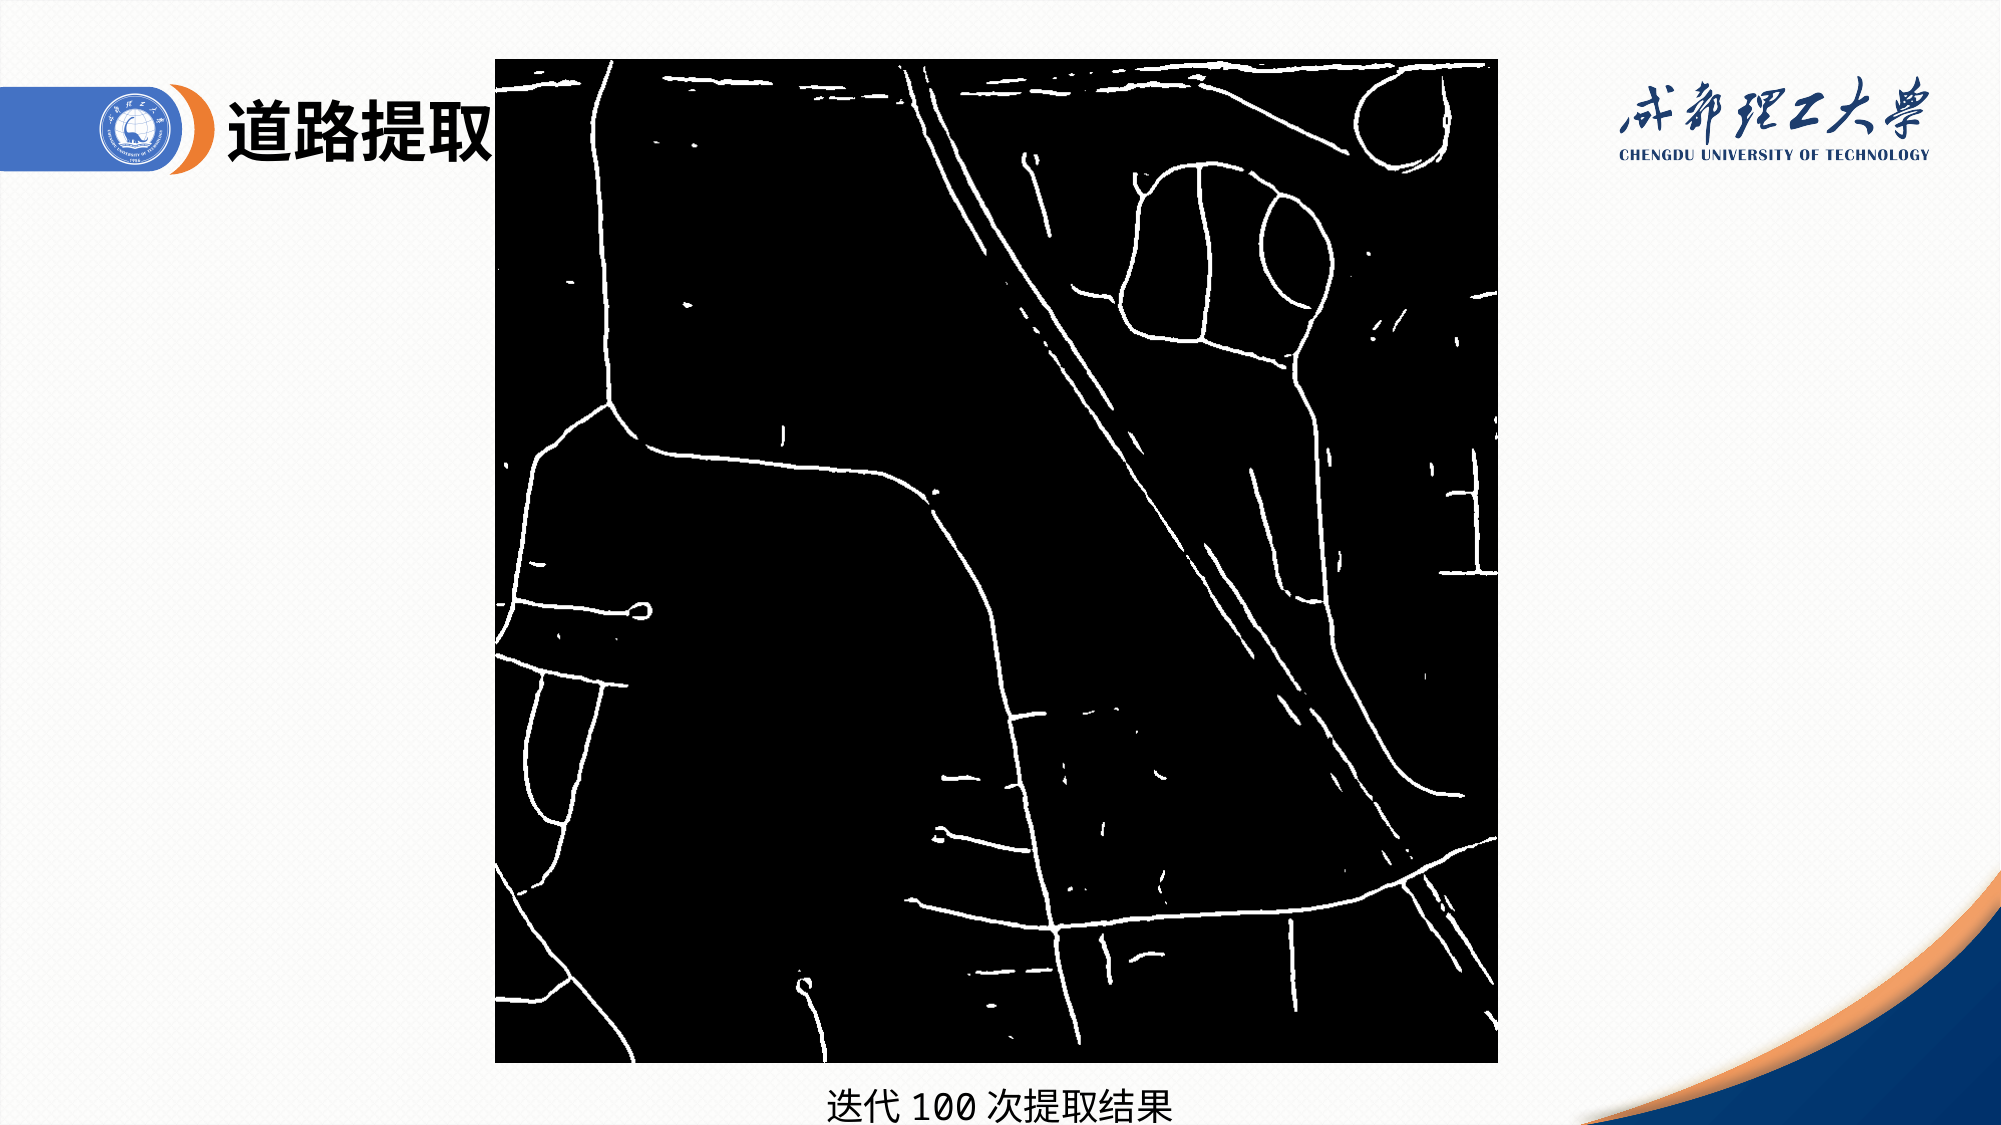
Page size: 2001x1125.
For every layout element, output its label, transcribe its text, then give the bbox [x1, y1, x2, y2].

text_box 迭代100次提取结果 [153, 1062, 1572, 1125]
text_box [179, 108, 184, 150]
text_box 道路提取 [226, 89, 494, 170]
text_box [165, 83, 216, 176]
text_box [0, 85, 160, 173]
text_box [1572, 856, 2000, 1125]
picture [0, 0, 2001, 1125]
